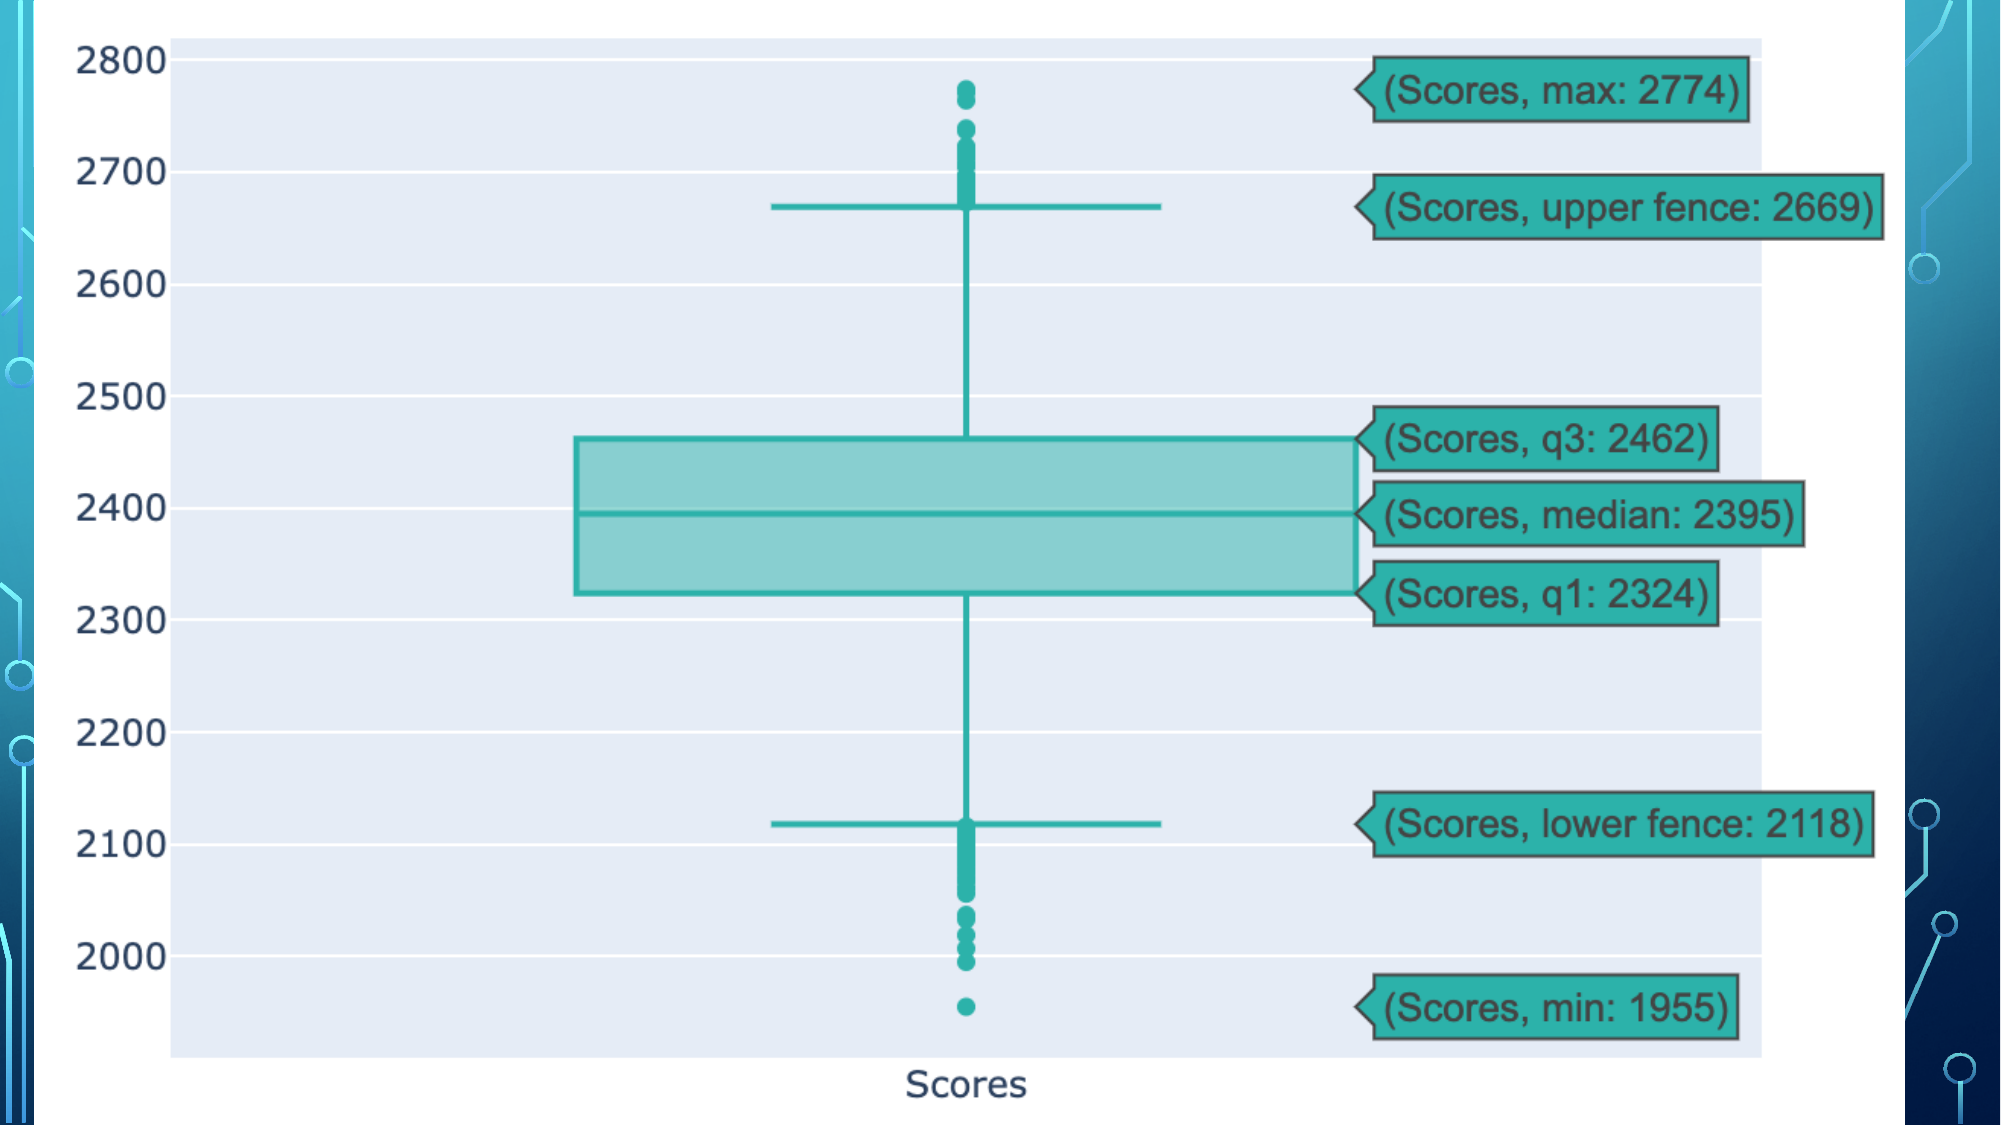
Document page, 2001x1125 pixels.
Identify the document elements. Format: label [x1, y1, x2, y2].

list [34, 0, 1905, 1125]
